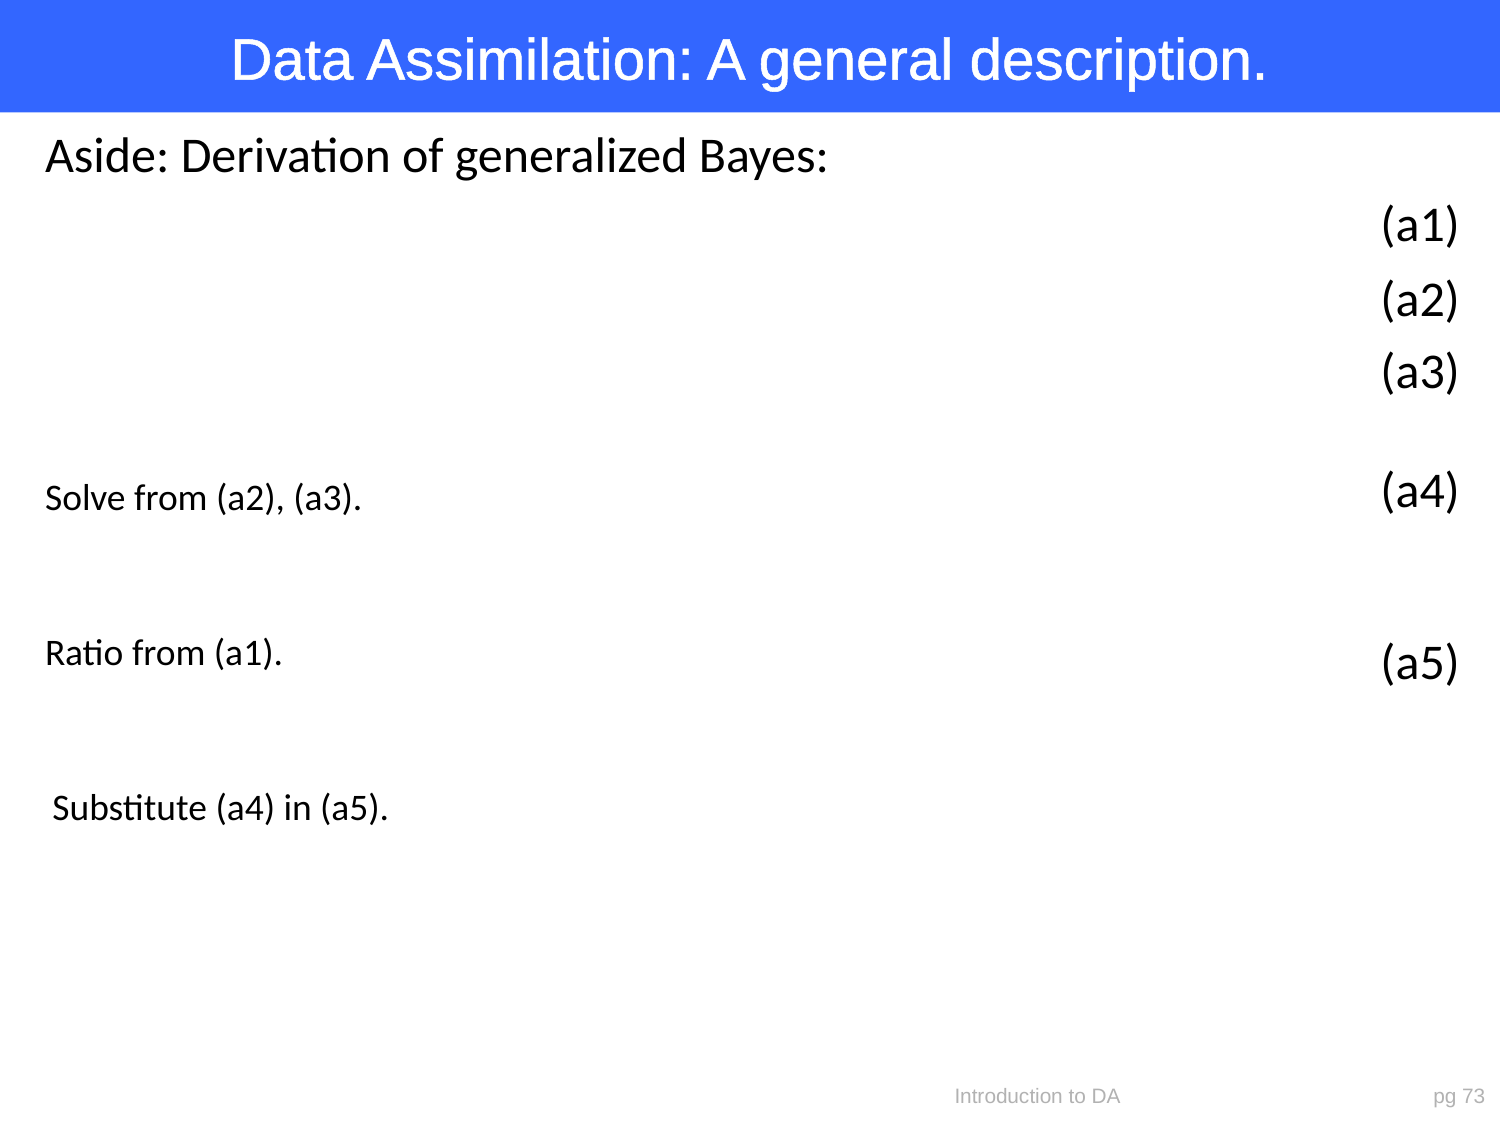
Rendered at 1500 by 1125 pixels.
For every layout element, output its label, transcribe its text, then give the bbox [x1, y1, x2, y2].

text_box (a1) [1365, 183, 1479, 259]
text_box Ratio from (a1). [30, 620, 406, 681]
text_box Substitute (a4) in (a5). [37, 775, 413, 836]
text_box (a2) [1365, 259, 1479, 330]
text_box Solve from (a2), (a3). [30, 465, 406, 525]
text_box (a5) [1365, 622, 1479, 697]
title Data Assimilation: A general description. [0, 0, 1500, 113]
slide_number pg 73 [1350, 1065, 1500, 1125]
text_box (a3) [1365, 330, 1479, 406]
footer Introduction to DA [725, 1065, 1350, 1125]
text_box (a4) [1365, 449, 1479, 525]
